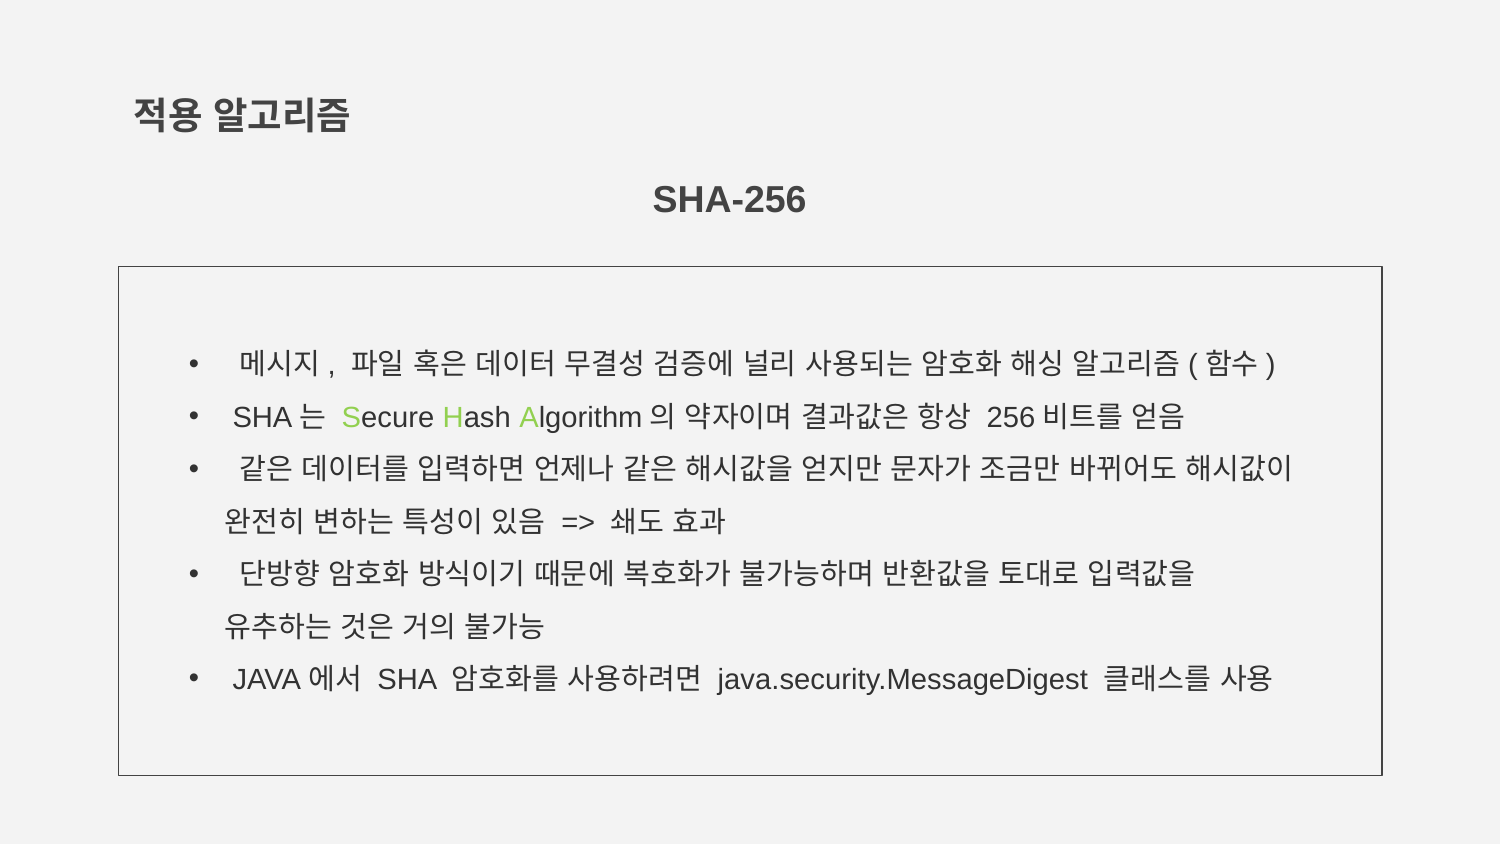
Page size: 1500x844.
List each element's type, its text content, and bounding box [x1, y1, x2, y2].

text_box 메시지, 파일 혹은 데이터 무결성 검증에 널리 사용되는 암호화 해싱 알고리즘(함수) SHA는 Secure Hash Algorithm의 약자이며 결과값은 항상 256비트를 얻음 같은 데이터를 입력하면 언제나 같은 해시값을 얻지만 문자가 조금만 바뀌어도 해시값이 완전히 변하는 특성이 있음 => 쇄도 효과 단방향 암호화 방식이기 때문에 복호화가 불가능하며 반환값을 토대로 입력값을 유추하는 것은 거의 불가능 JAVA에서 SHA 암호화를 사용하려면 java.security.MessageDigest 클래스를 사용 [173, 278, 1325, 757]
text_box [118, 266, 1382, 776]
text_box SHA-256 [637, 159, 895, 278]
title 적용 알고리즘 [118, 77, 432, 233]
